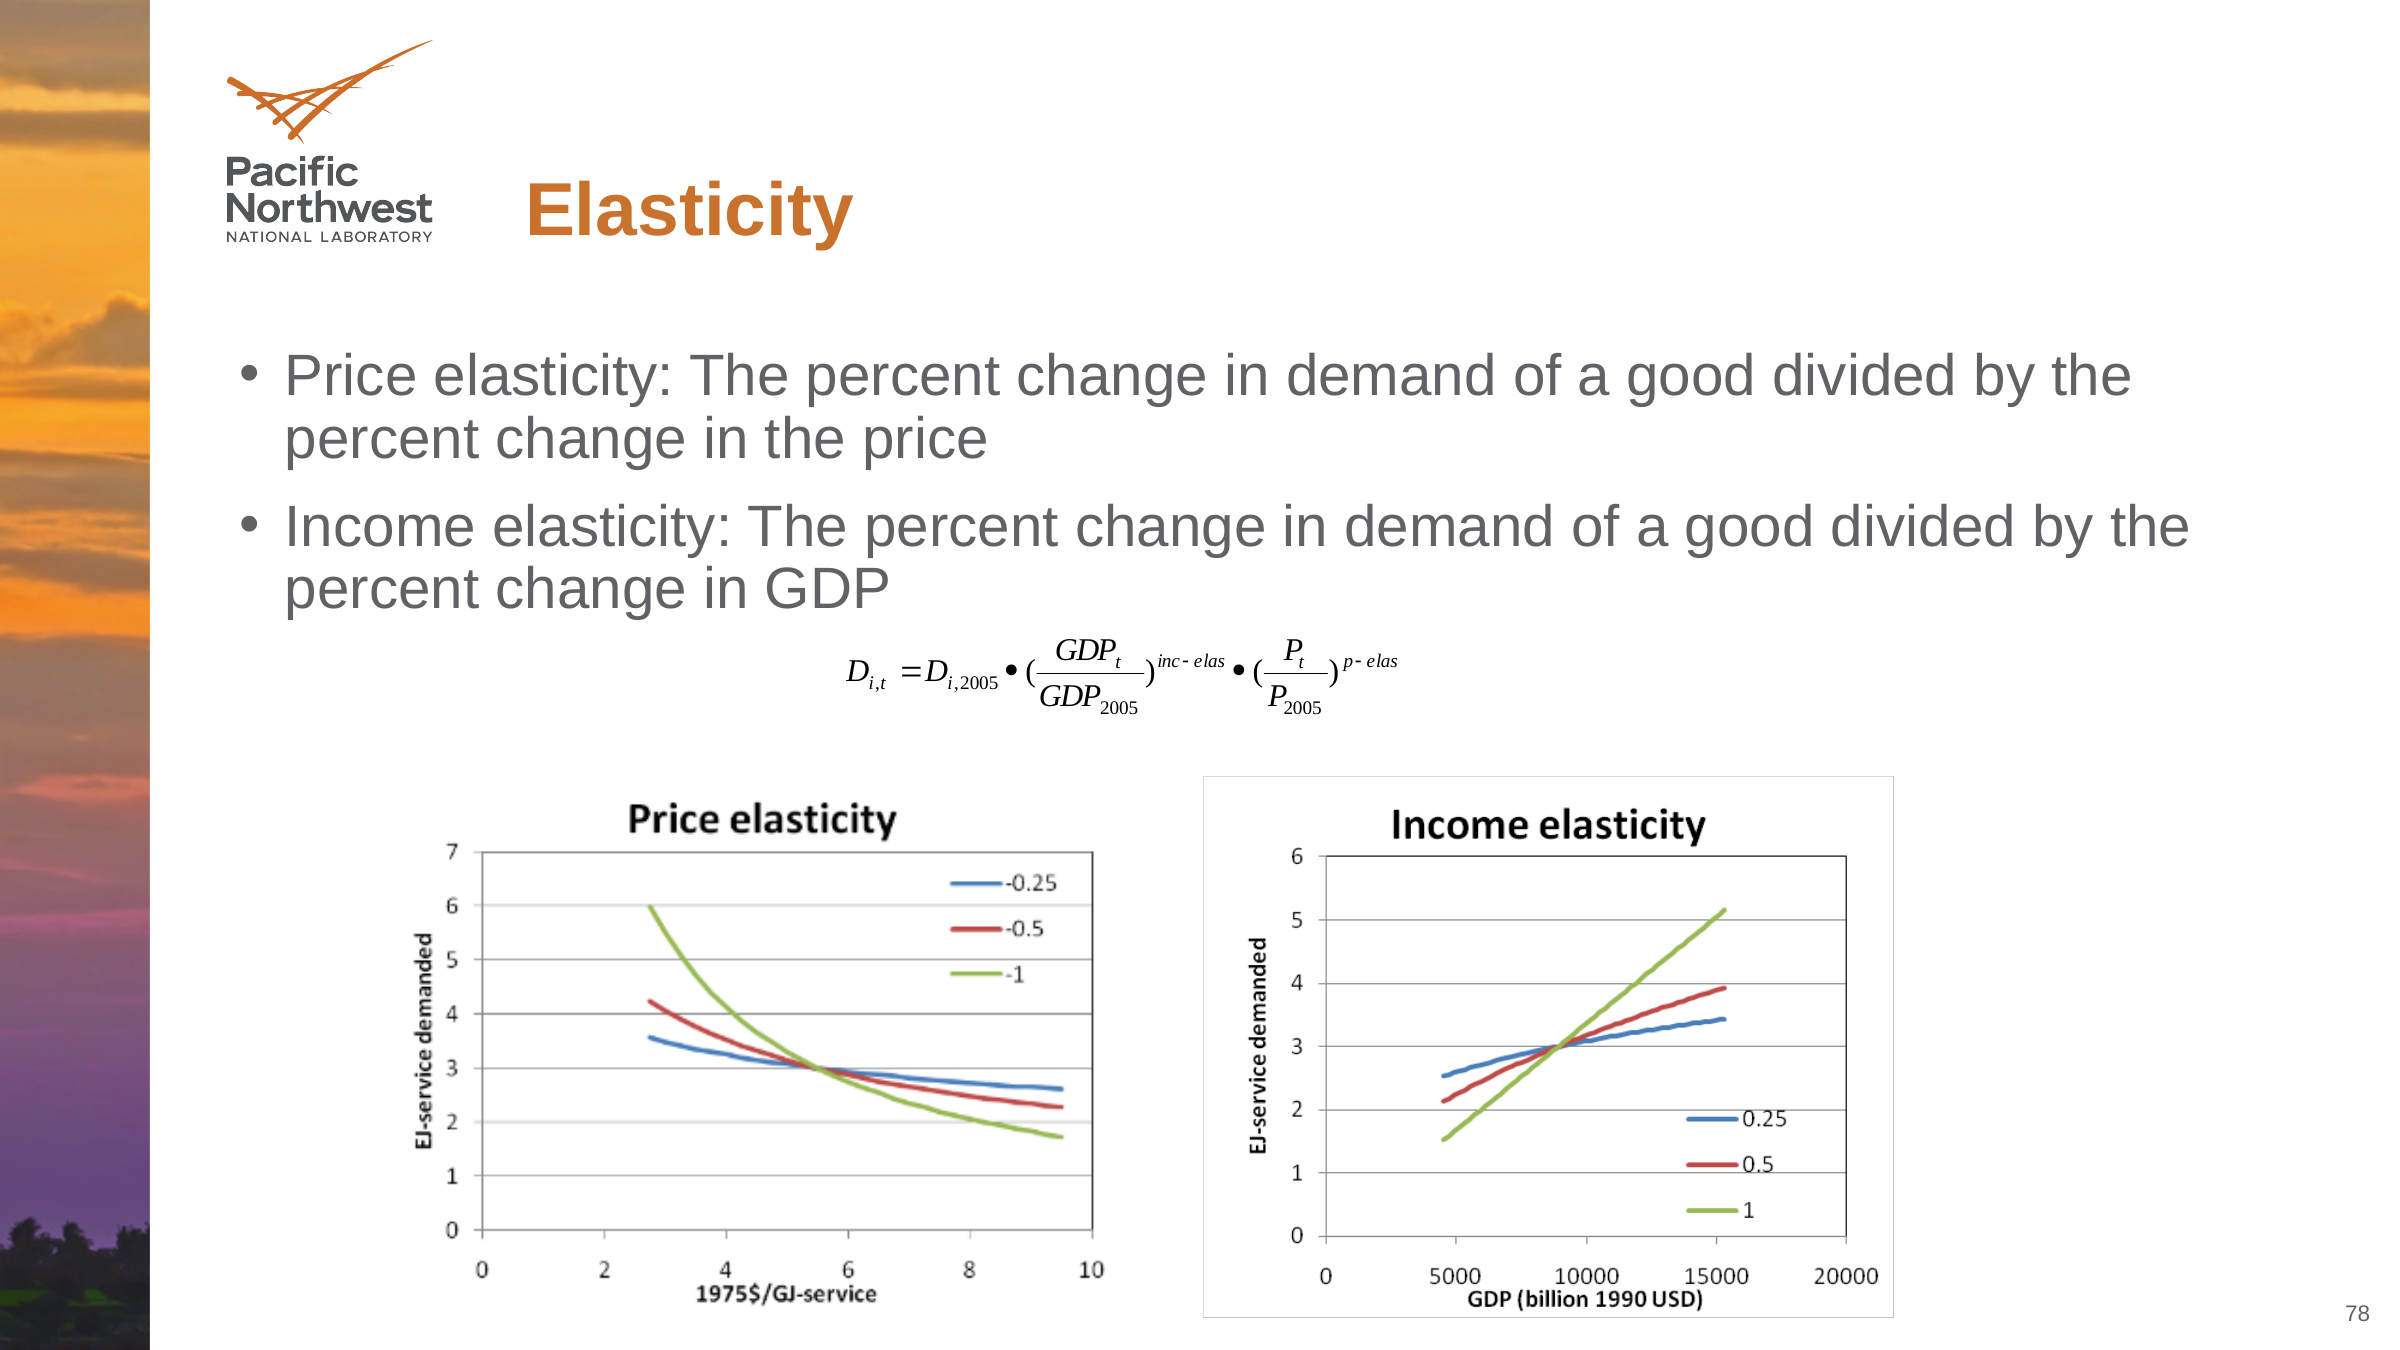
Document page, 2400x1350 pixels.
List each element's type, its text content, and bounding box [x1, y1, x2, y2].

list Price elasticity: The percent change in demand of a good divided by the percent change in the price Income elasticity: The percent change in demand of a good divided by the percent change in GDP [225, 337, 2325, 1238]
slide_number 78 [2295, 1275, 2370, 1350]
picture [403, 771, 1122, 1314]
picture [0, 0, 149, 1350]
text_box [839, 627, 1405, 723]
picture [1202, 775, 1895, 1319]
picture [225, 38, 435, 244]
title Elasticity [525, 44, 2325, 260]
